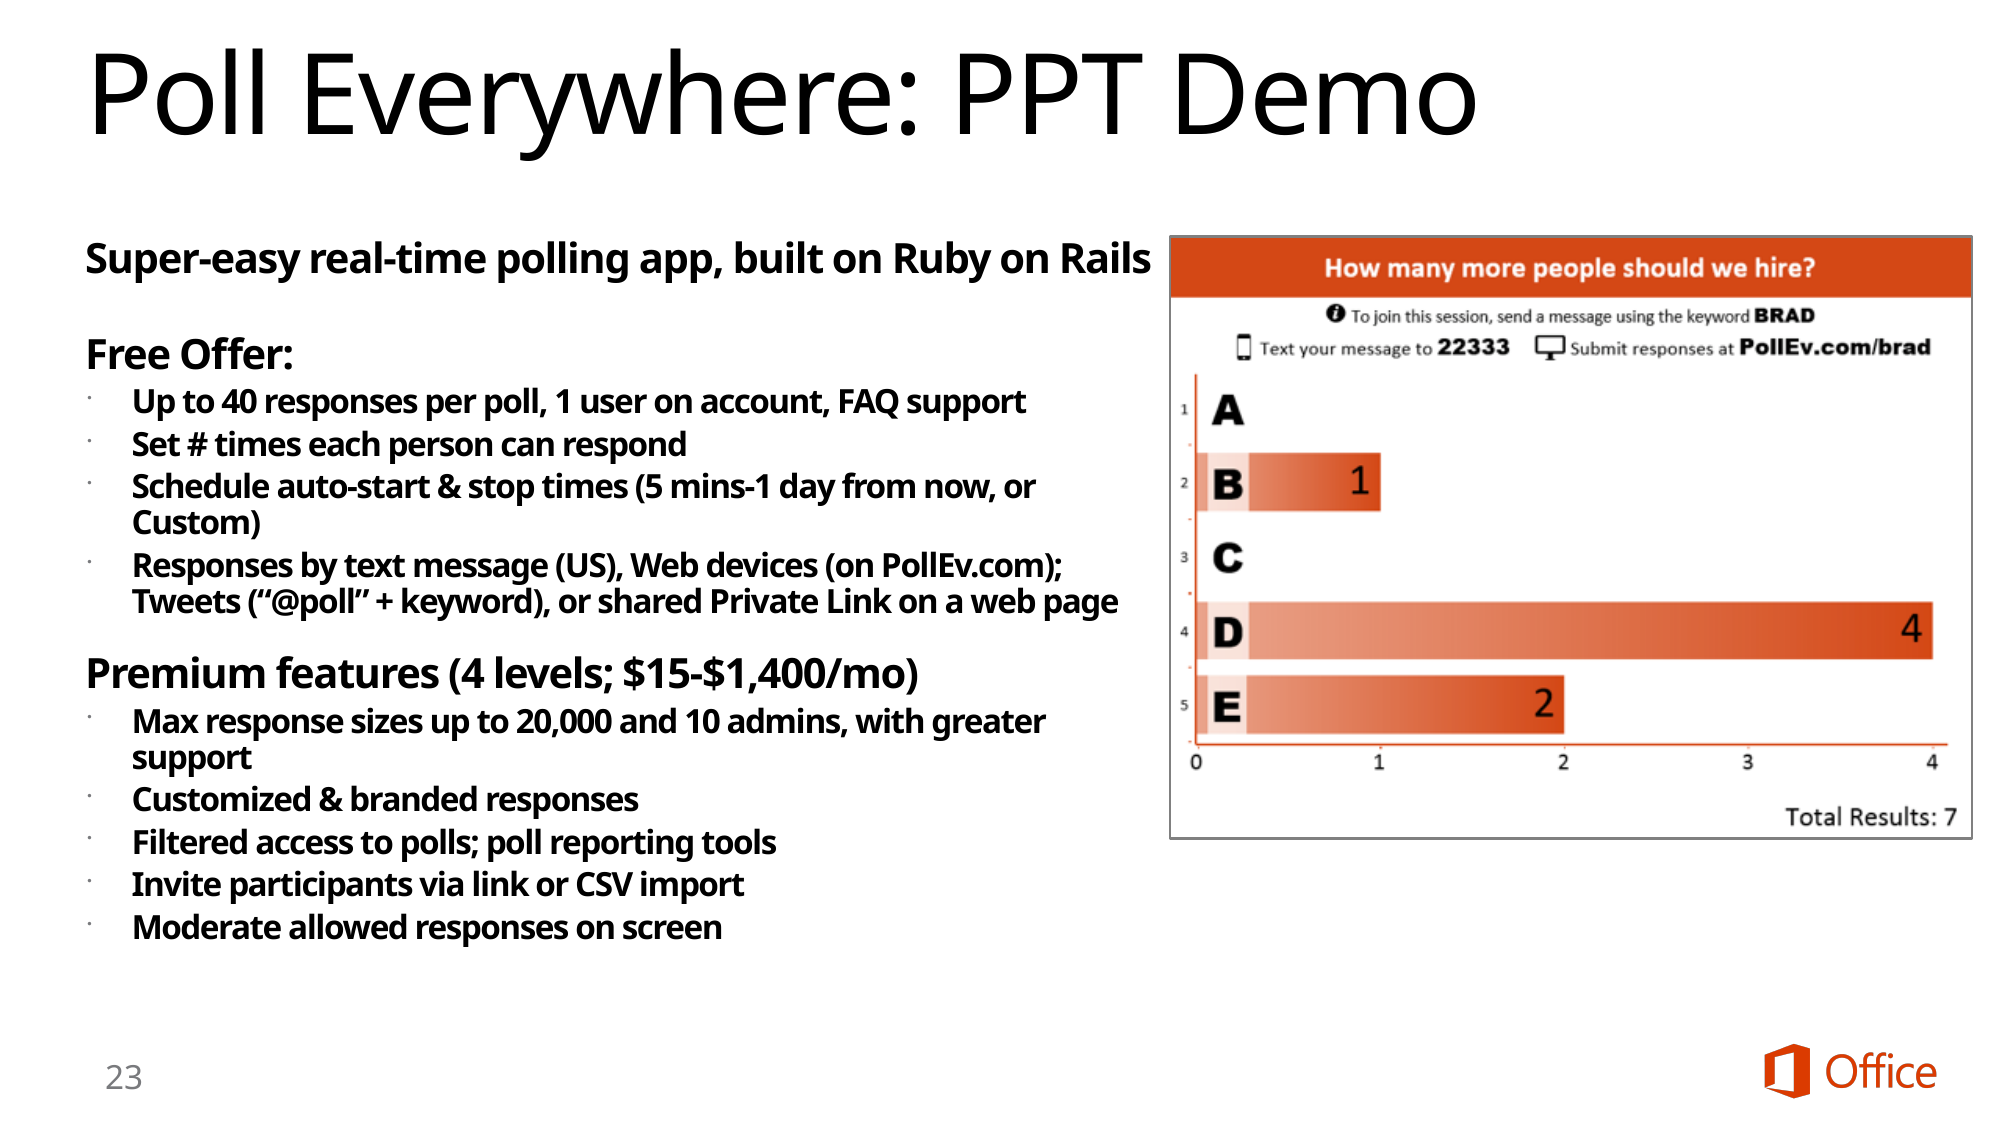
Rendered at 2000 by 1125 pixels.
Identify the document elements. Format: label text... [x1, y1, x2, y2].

title Poll Everywhere: PPT Demo [85, 37, 1914, 161]
picture [1741, 1020, 1960, 1122]
slide_number 23 [85, 1060, 178, 1097]
picture [1170, 237, 1972, 838]
list Super-easy real-time polling app, built on Ruby on Rails Free Offer: Up to 40 responses per poll, 1 user on account, FAQ support Set # times each person can respond Schedule auto-start & stop times (5 mins-1 day from now, or Custom) Responses by text message (US), Web devices (on PollEv.com); Tweets (“@poll” + keyword), or shared Private Link on a web page Premium features (4 levels; $15-$1,400/mo) Max response sizes up to 20,000 and 10 admins, with greater support Customized & branded responses Filtered access to polls; poll reporting tools Invite participants via link or CSV import Moderate allowed responses on screen [85, 237, 1171, 950]
